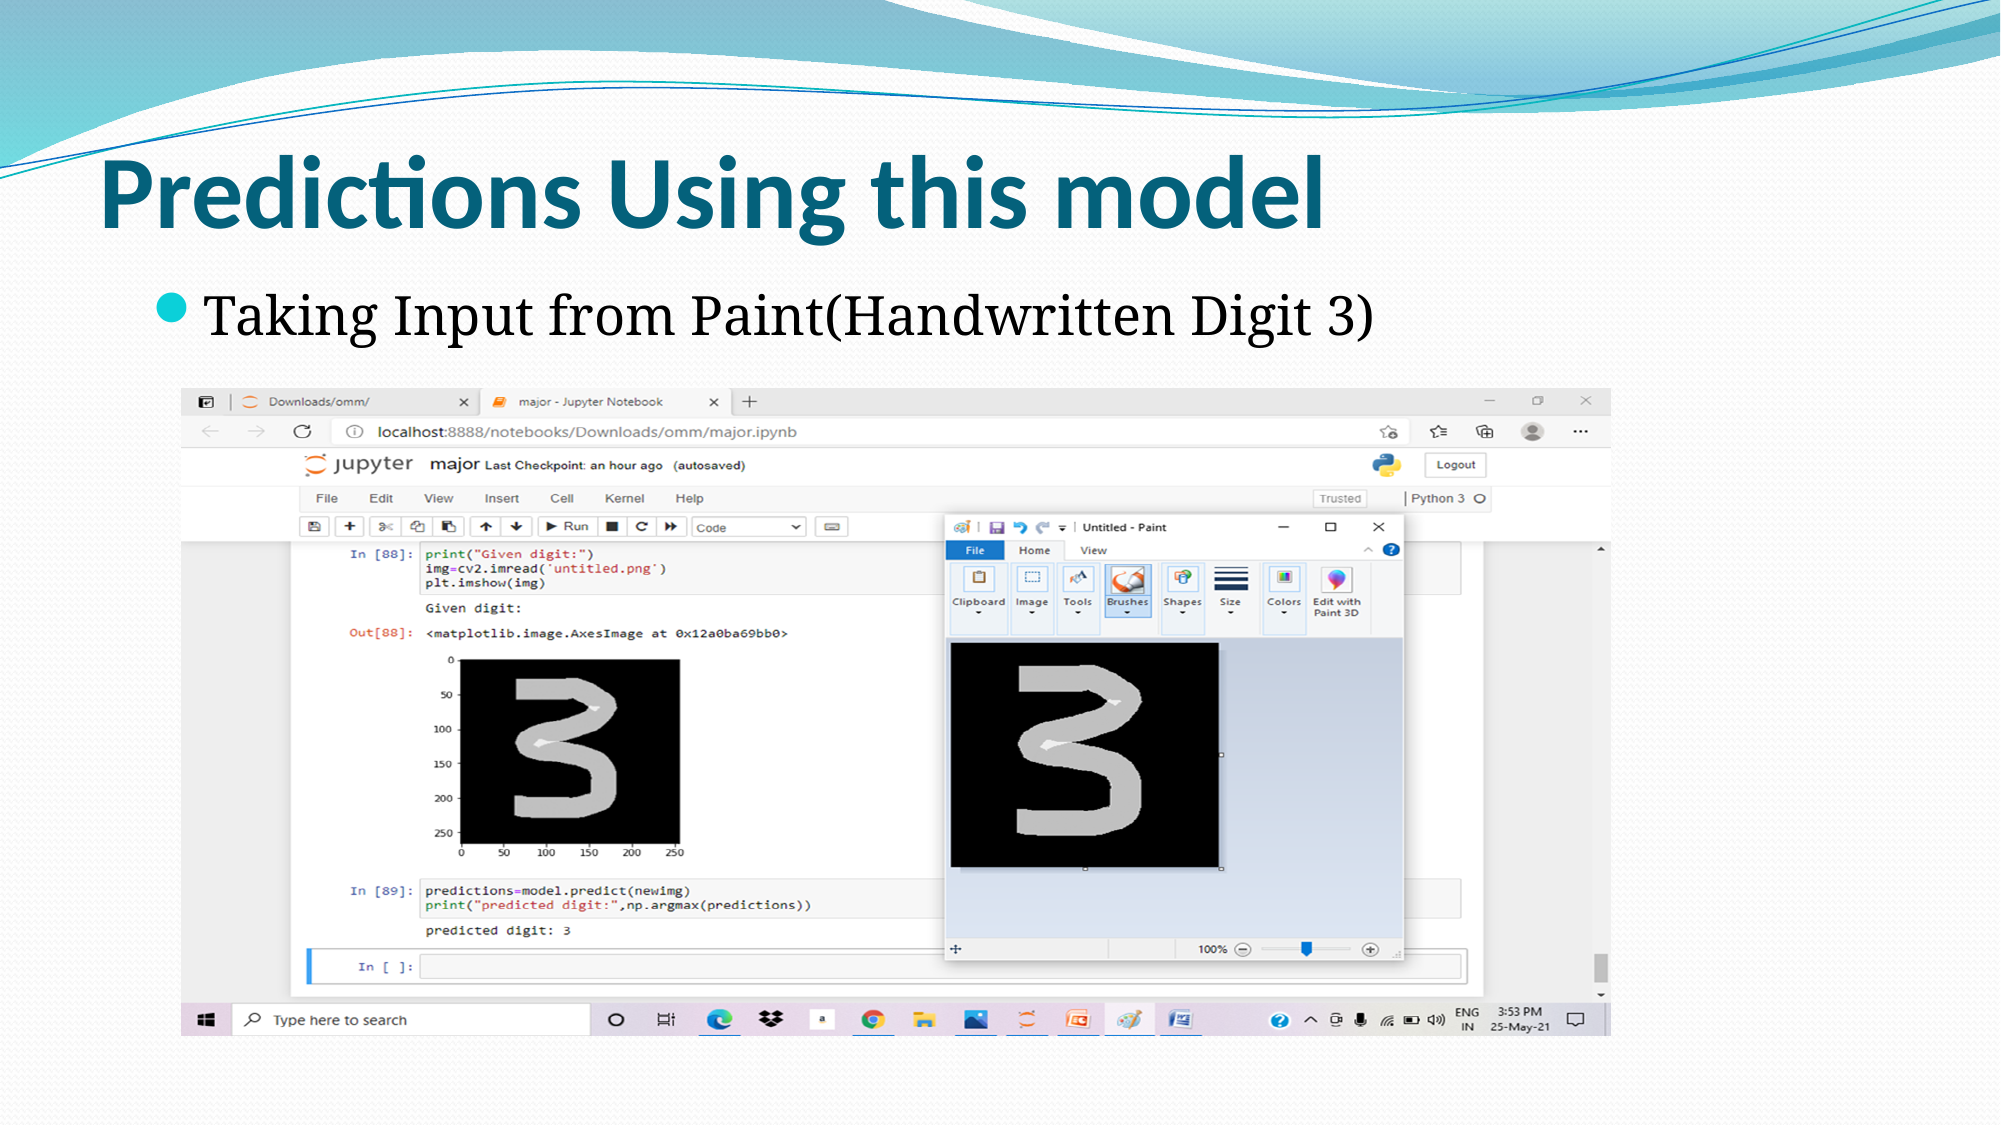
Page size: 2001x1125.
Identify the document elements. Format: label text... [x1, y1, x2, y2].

picture [180, 388, 1611, 1036]
title Predictions Using this model [99, 115, 1900, 250]
list Taking Input from Paint(Handwritten Digit 3) [137, 273, 1863, 1019]
